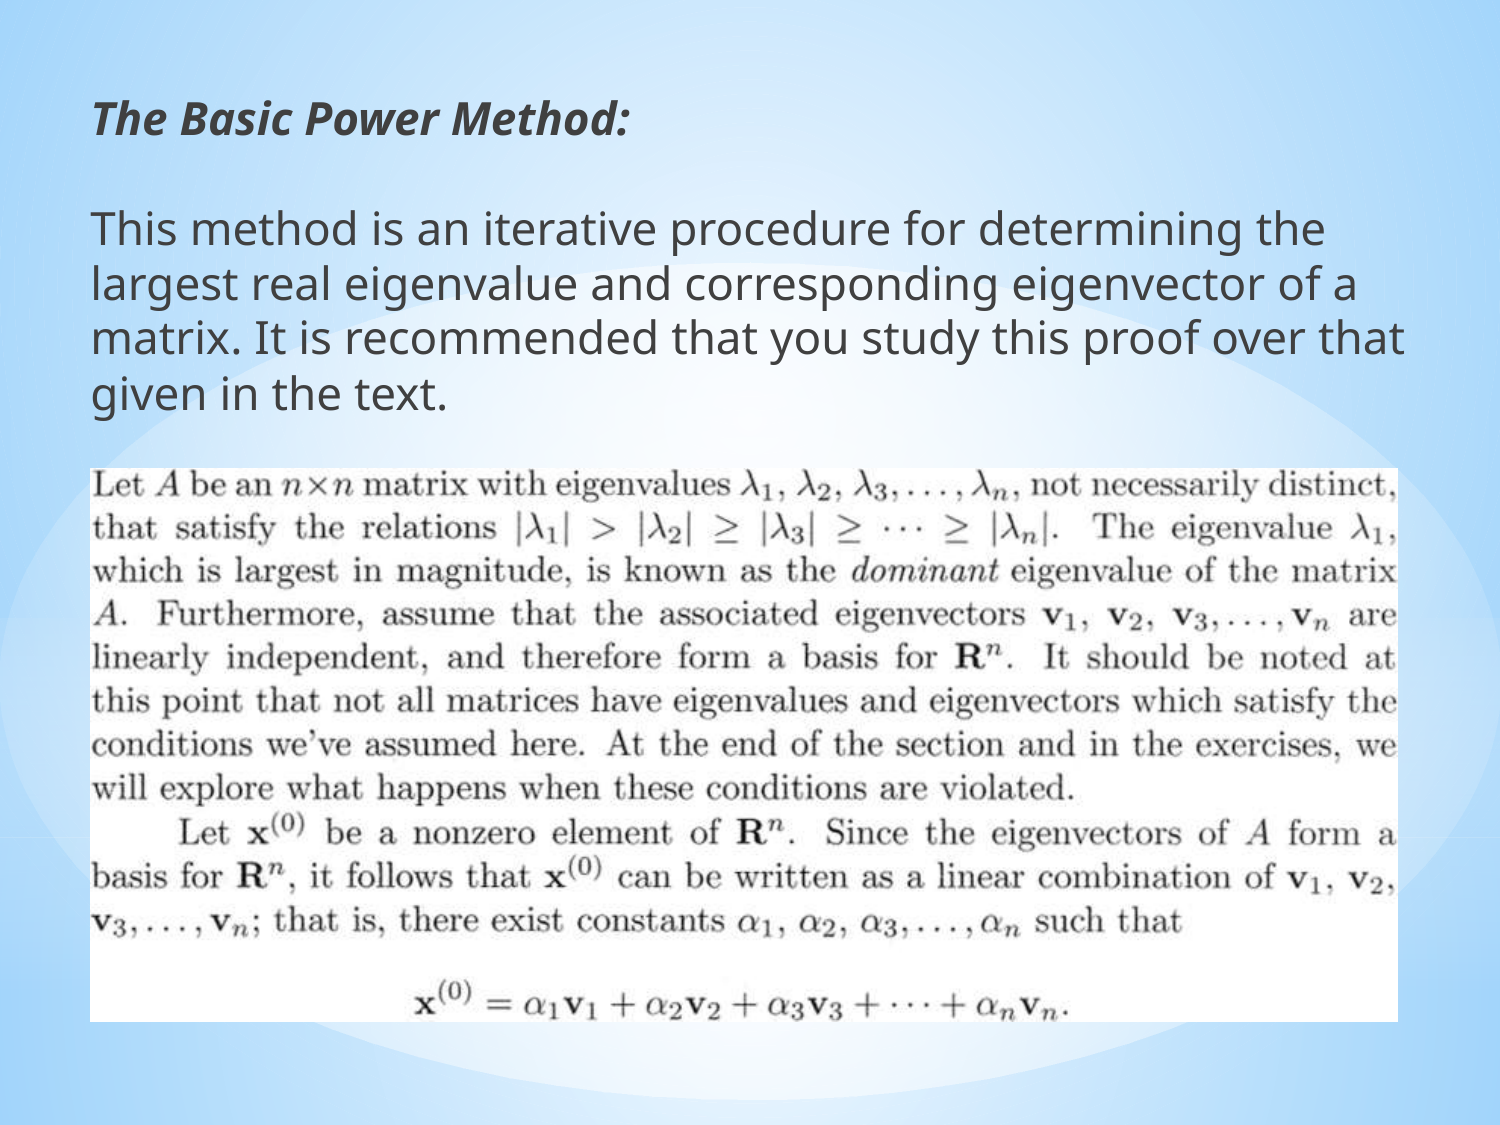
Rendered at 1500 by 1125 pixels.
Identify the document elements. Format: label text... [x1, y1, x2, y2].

picture [90, 467, 1398, 1022]
list The Basic Power Method: This method is an iterative procedure for determining the largest real eigenvalue and corresponding eigenvector of a matrix. It is recommended that you study this proof over that given in the text. [67, 16, 1444, 1111]
